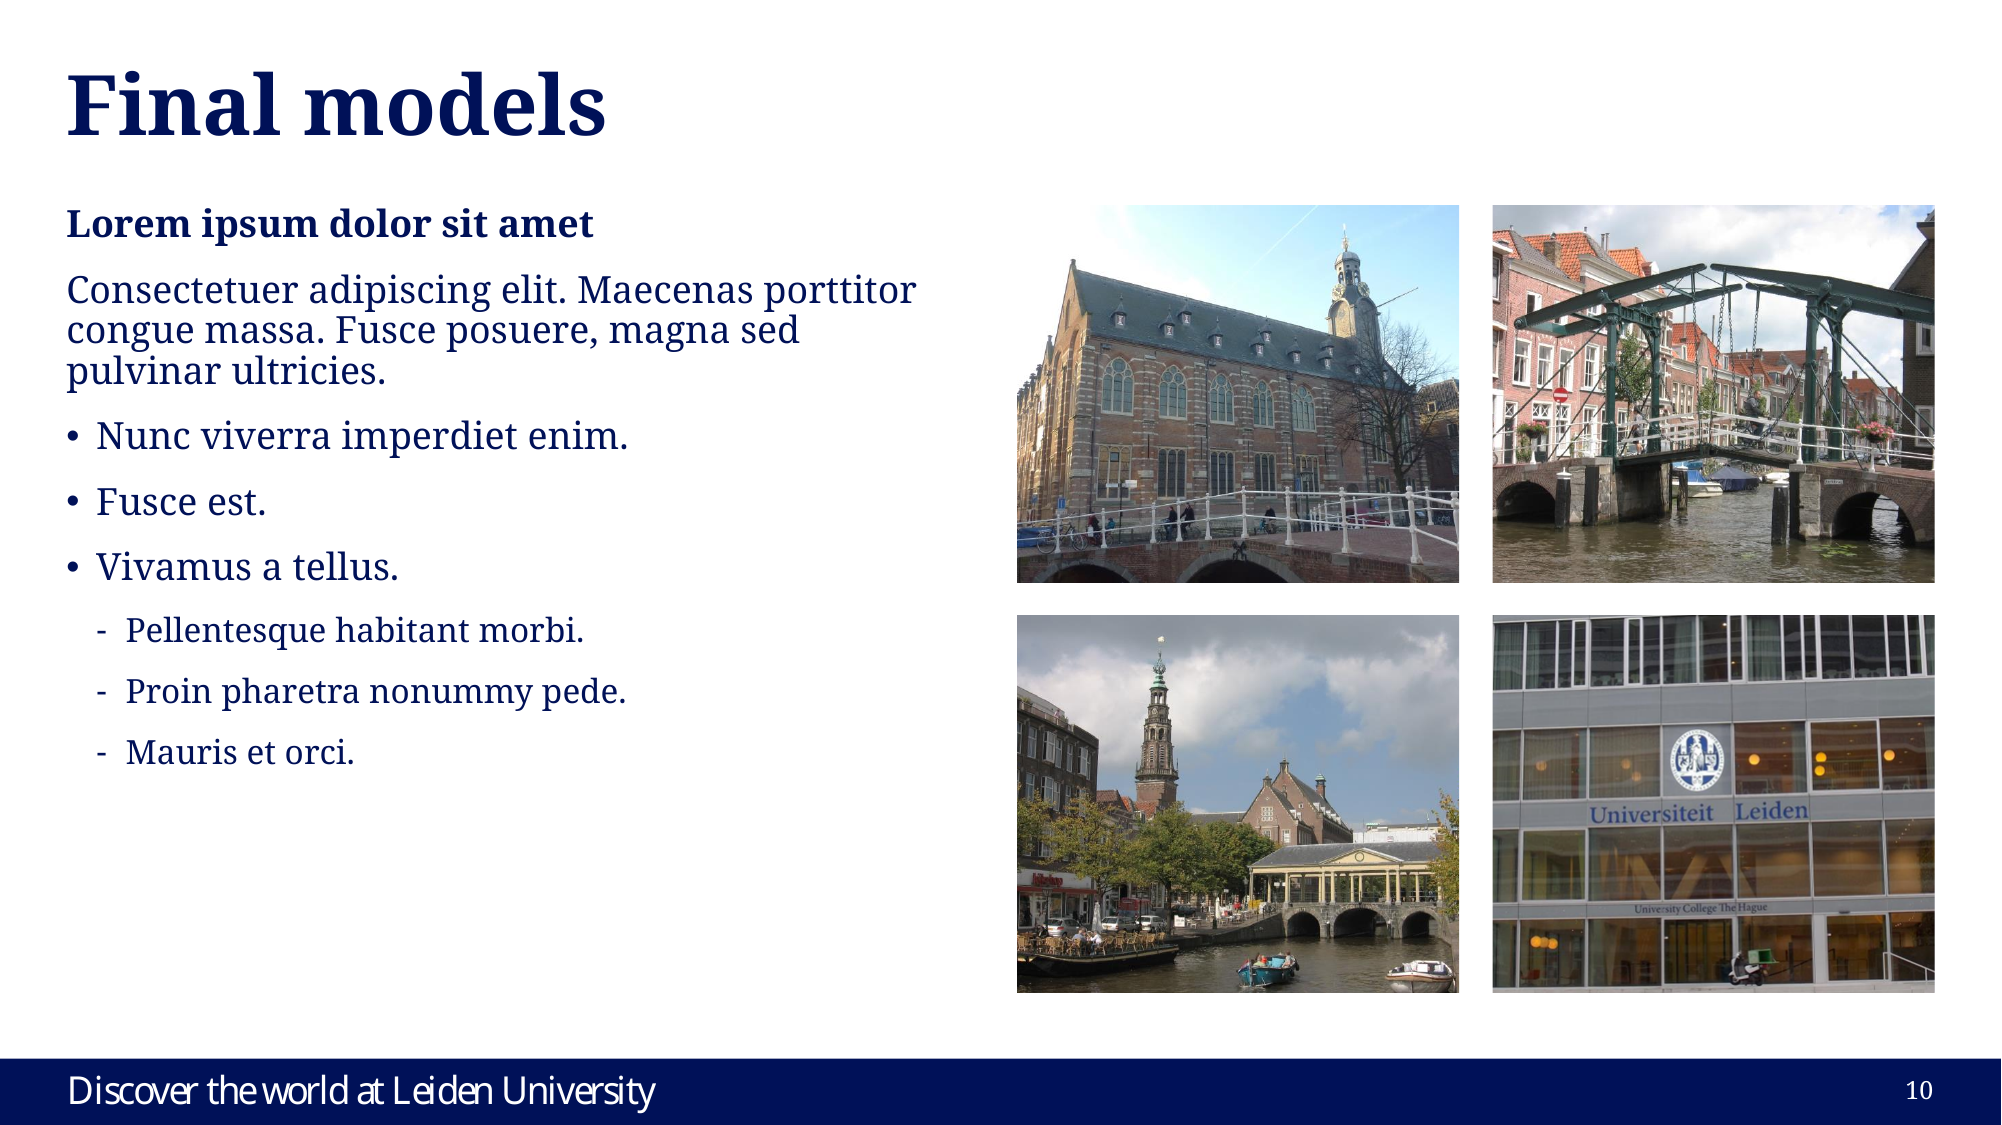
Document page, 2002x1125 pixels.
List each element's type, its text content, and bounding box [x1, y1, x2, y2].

title Final models [66, 66, 1935, 138]
picture [1492, 615, 1935, 993]
slide_number 10 [1498, 1061, 1949, 1122]
picture [1492, 205, 1935, 583]
list Lorem ipsum dolor sit amet Consectetuer adipiscing elit. Maecenas porttitor congue massa. Fusce posuere, magna sed pulvinar ultricies. Nunc viverra imperdiet enim. Fusce est. Vivamus a tellus. Pellentesque habitant morbi. Proin pharetra nonummy pede. Mauris et orci. [66, 205, 984, 993]
picture [1016, 205, 1460, 583]
picture [1016, 615, 1460, 993]
